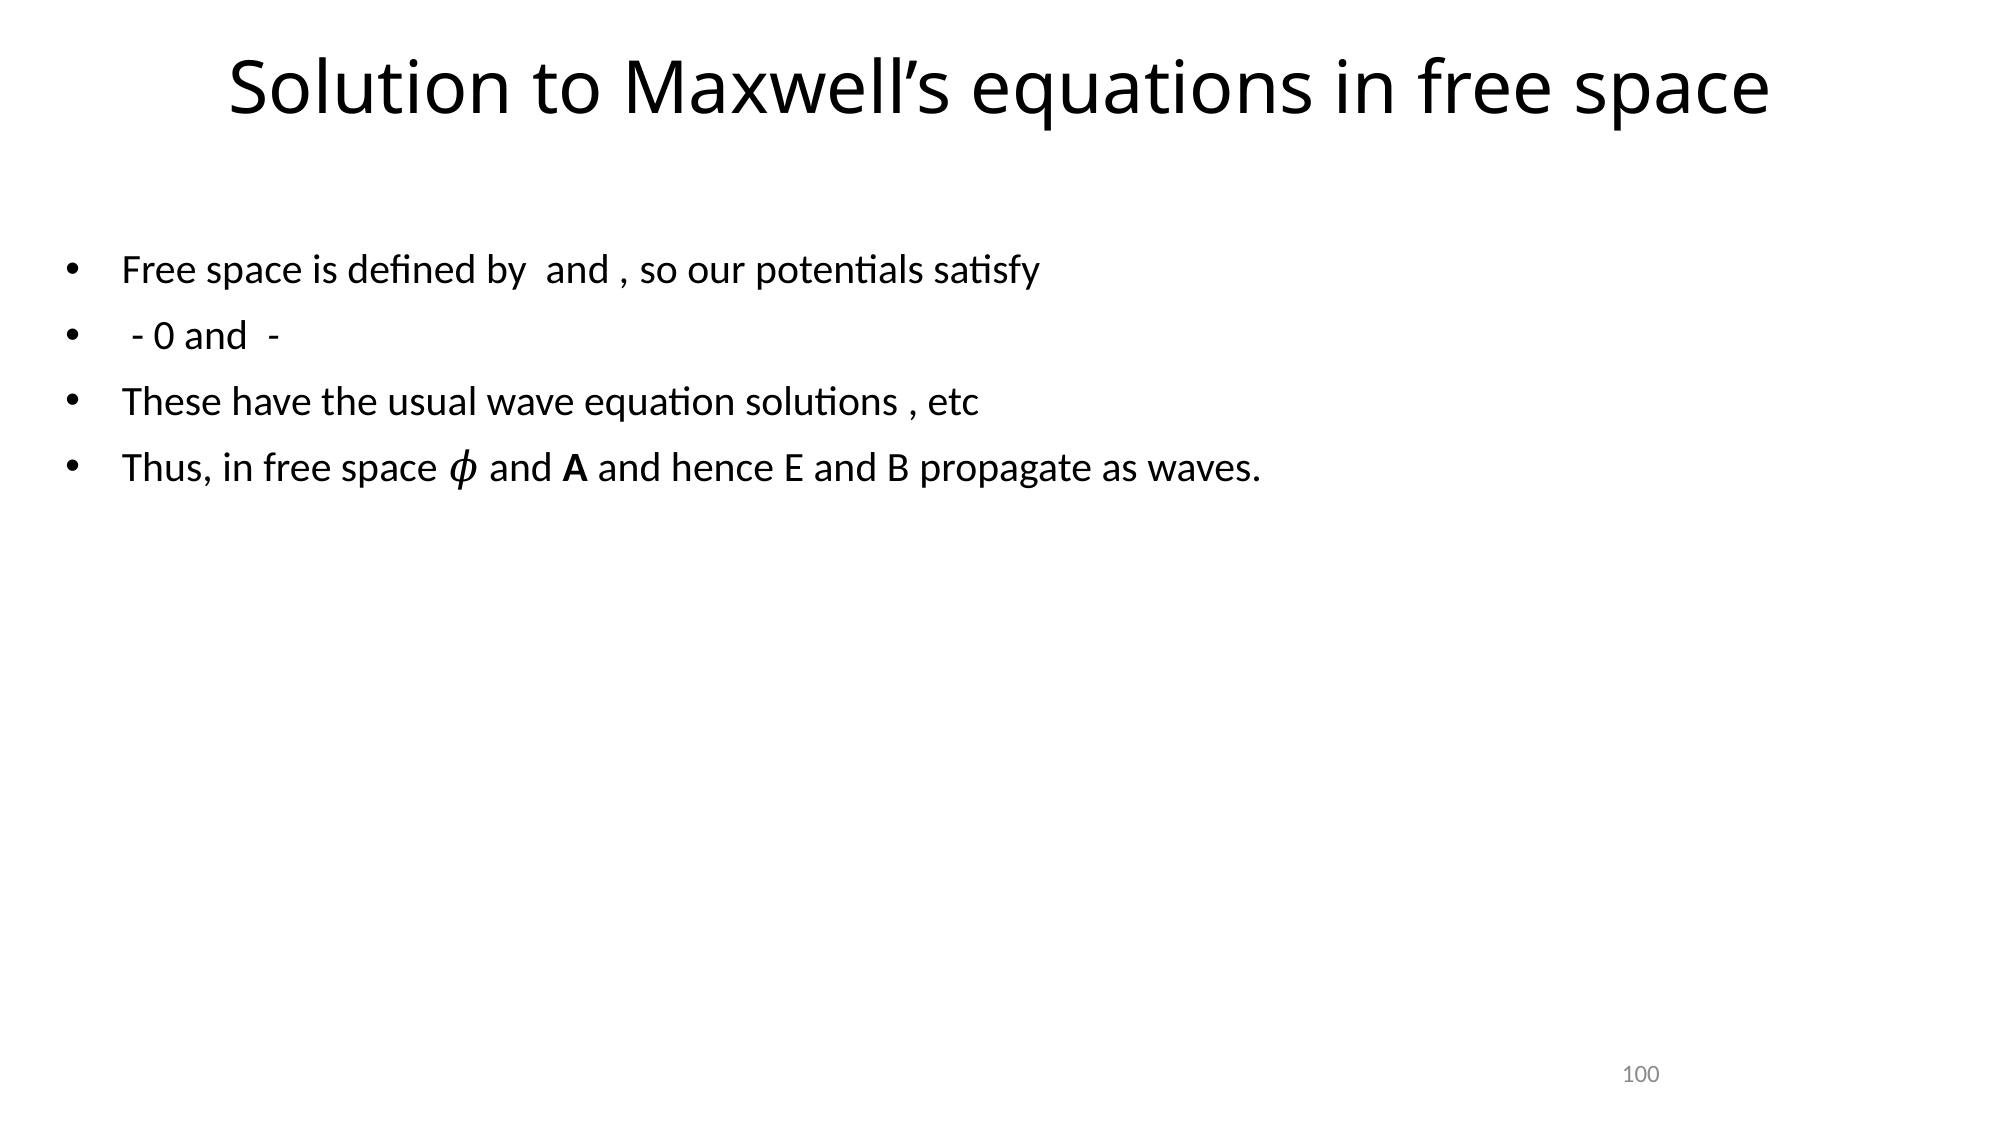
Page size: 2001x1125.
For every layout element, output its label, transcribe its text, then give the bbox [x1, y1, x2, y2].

slide_number 100 [1325, 1042, 1675, 1103]
title Solution to Maxwell’s equations in free space [43, 18, 1959, 162]
